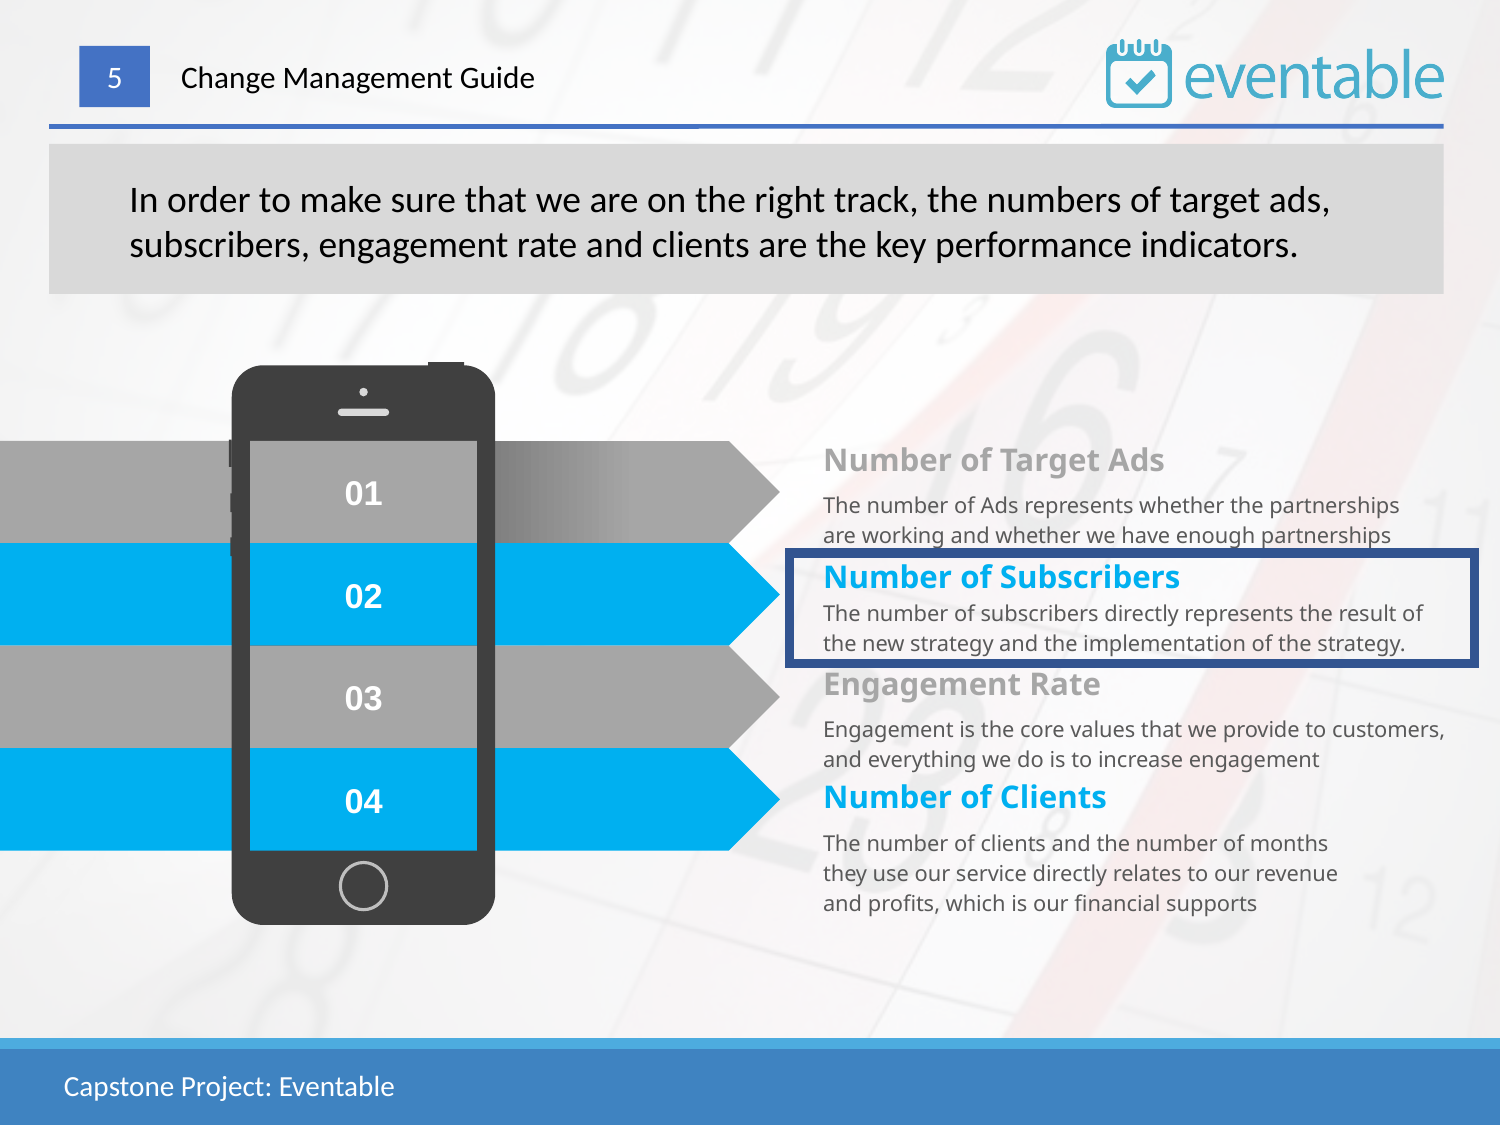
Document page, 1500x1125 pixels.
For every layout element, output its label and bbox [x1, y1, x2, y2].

text_box [0, 440, 228, 851]
picture [0, 0, 1500, 1125]
text_box [228, 362, 496, 926]
text_box [496, 440, 780, 851]
